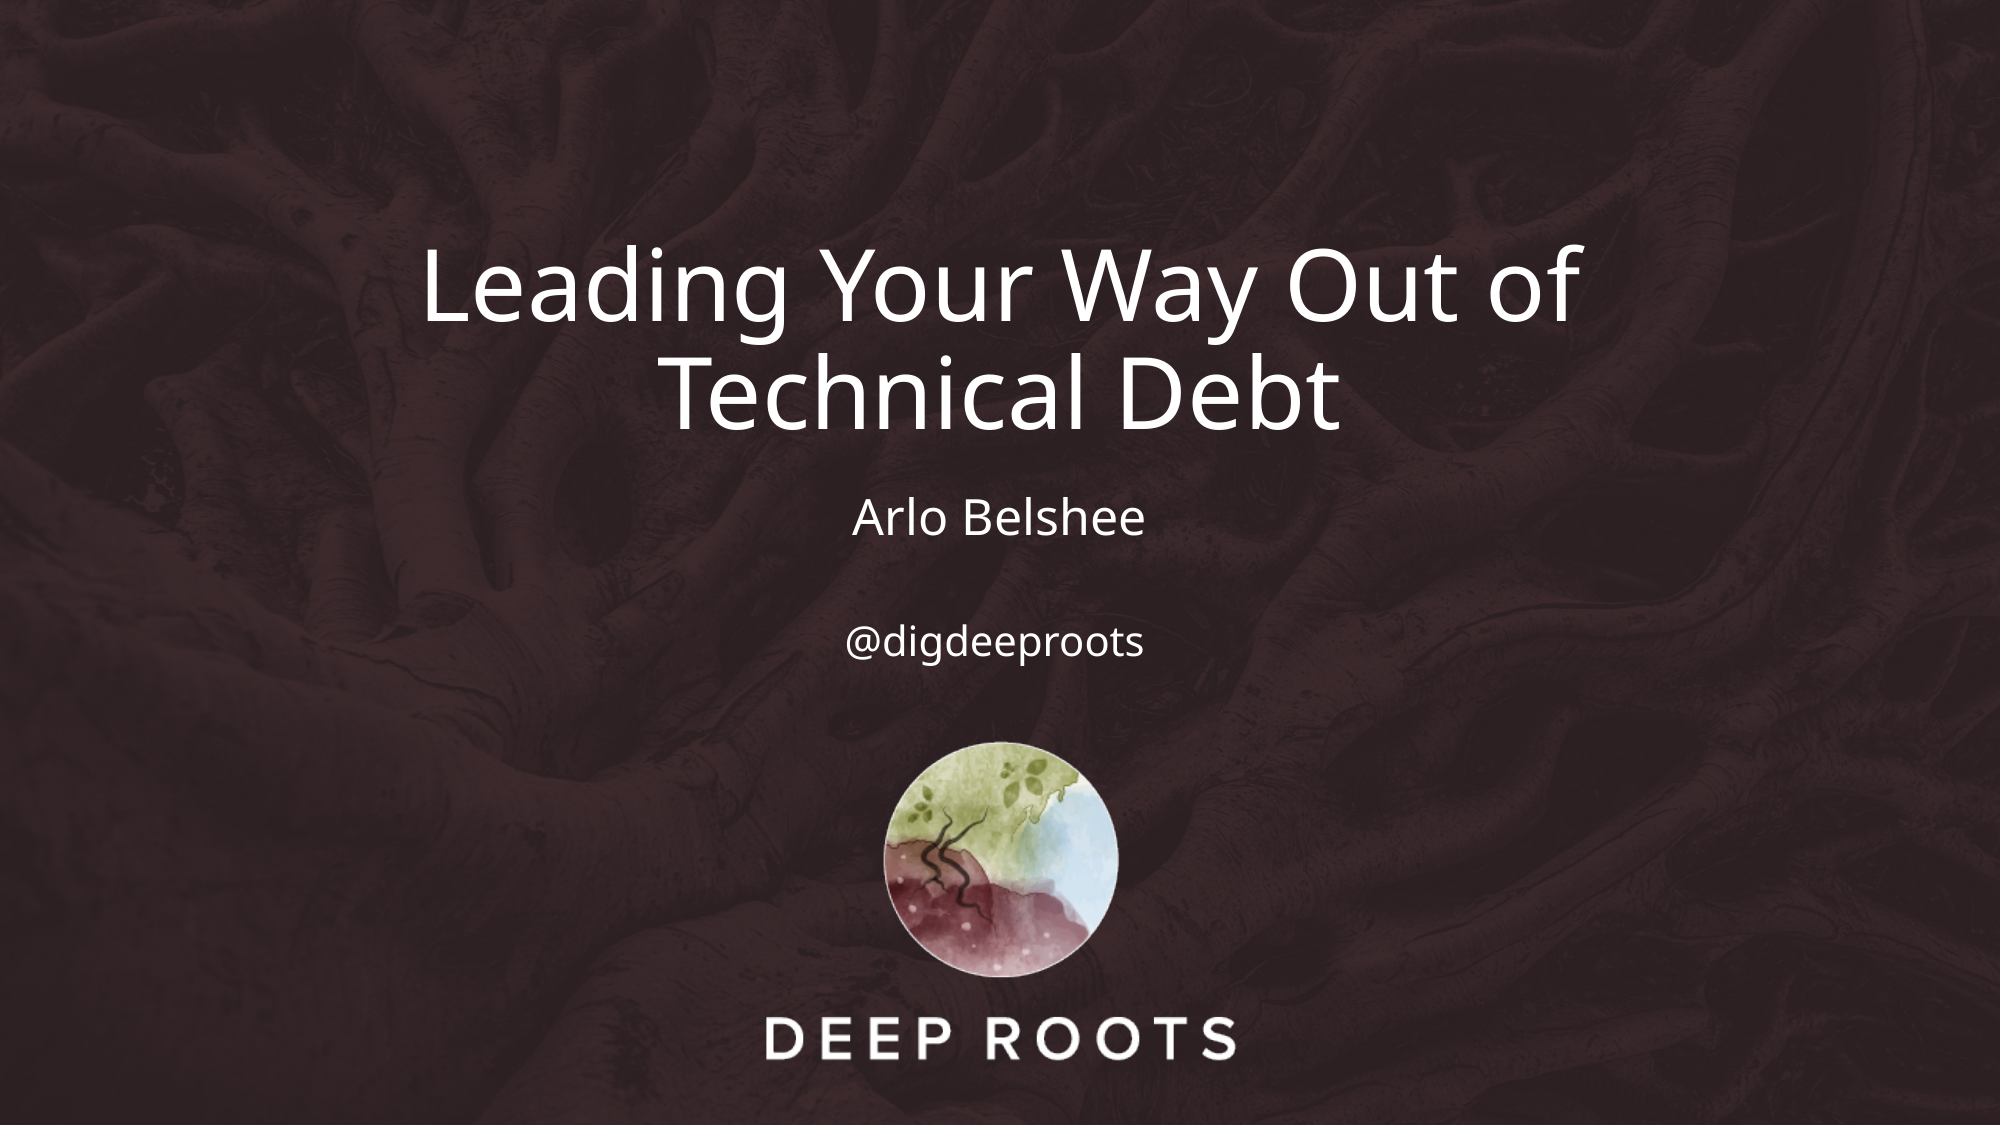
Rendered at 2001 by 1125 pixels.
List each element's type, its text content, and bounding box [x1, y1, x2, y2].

title Leading Your Way Out of Technical Debt [249, 66, 1750, 459]
subtitle Arlo Belshee @digdeeproots [249, 484, 1750, 723]
picture [0, 0, 2000, 1125]
